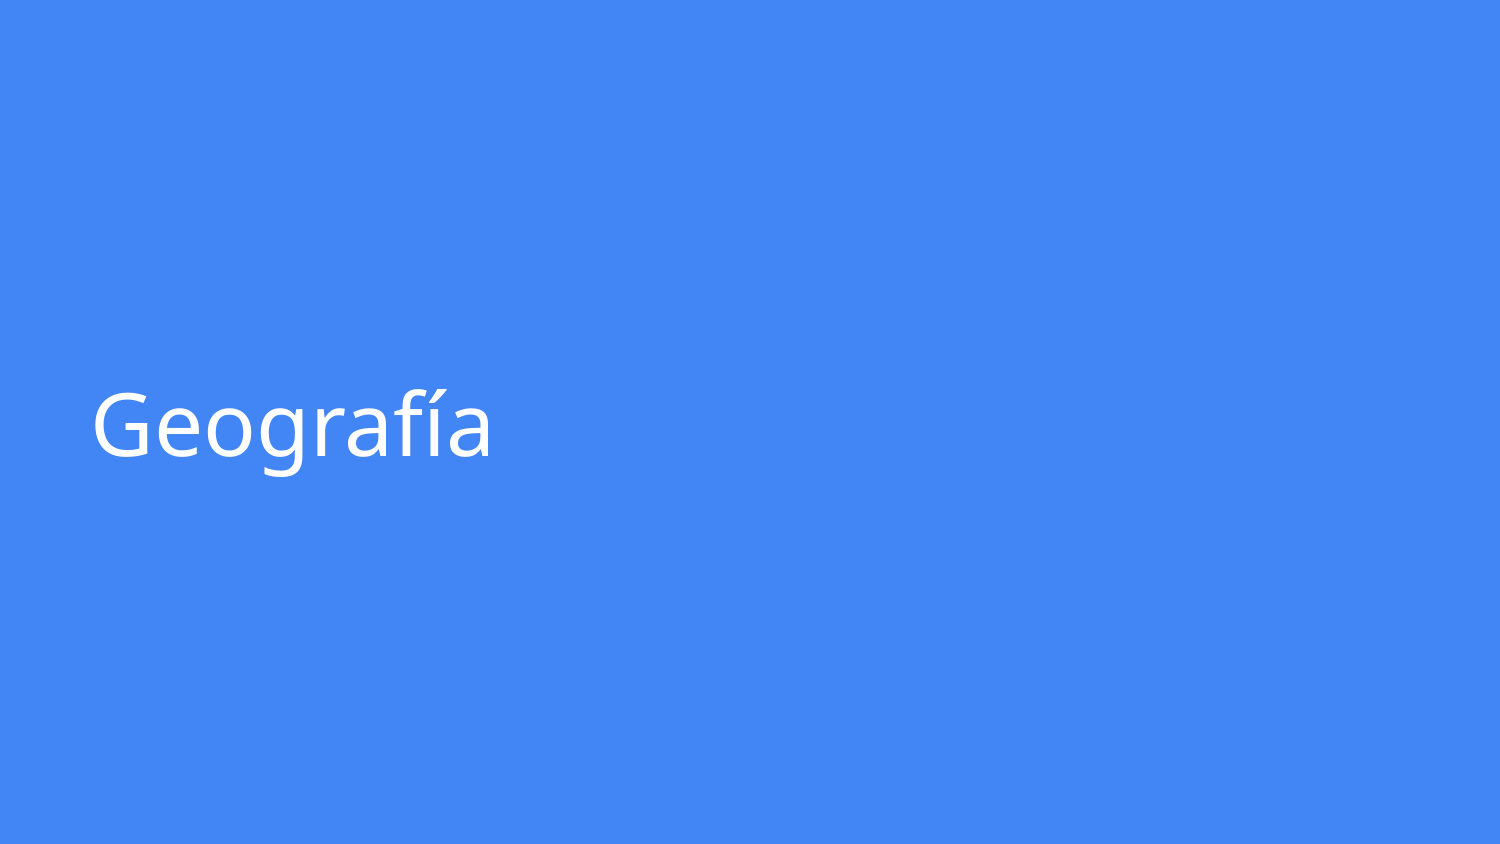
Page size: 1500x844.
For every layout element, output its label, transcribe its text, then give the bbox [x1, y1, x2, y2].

title Geografía [75, 338, 1425, 505]
